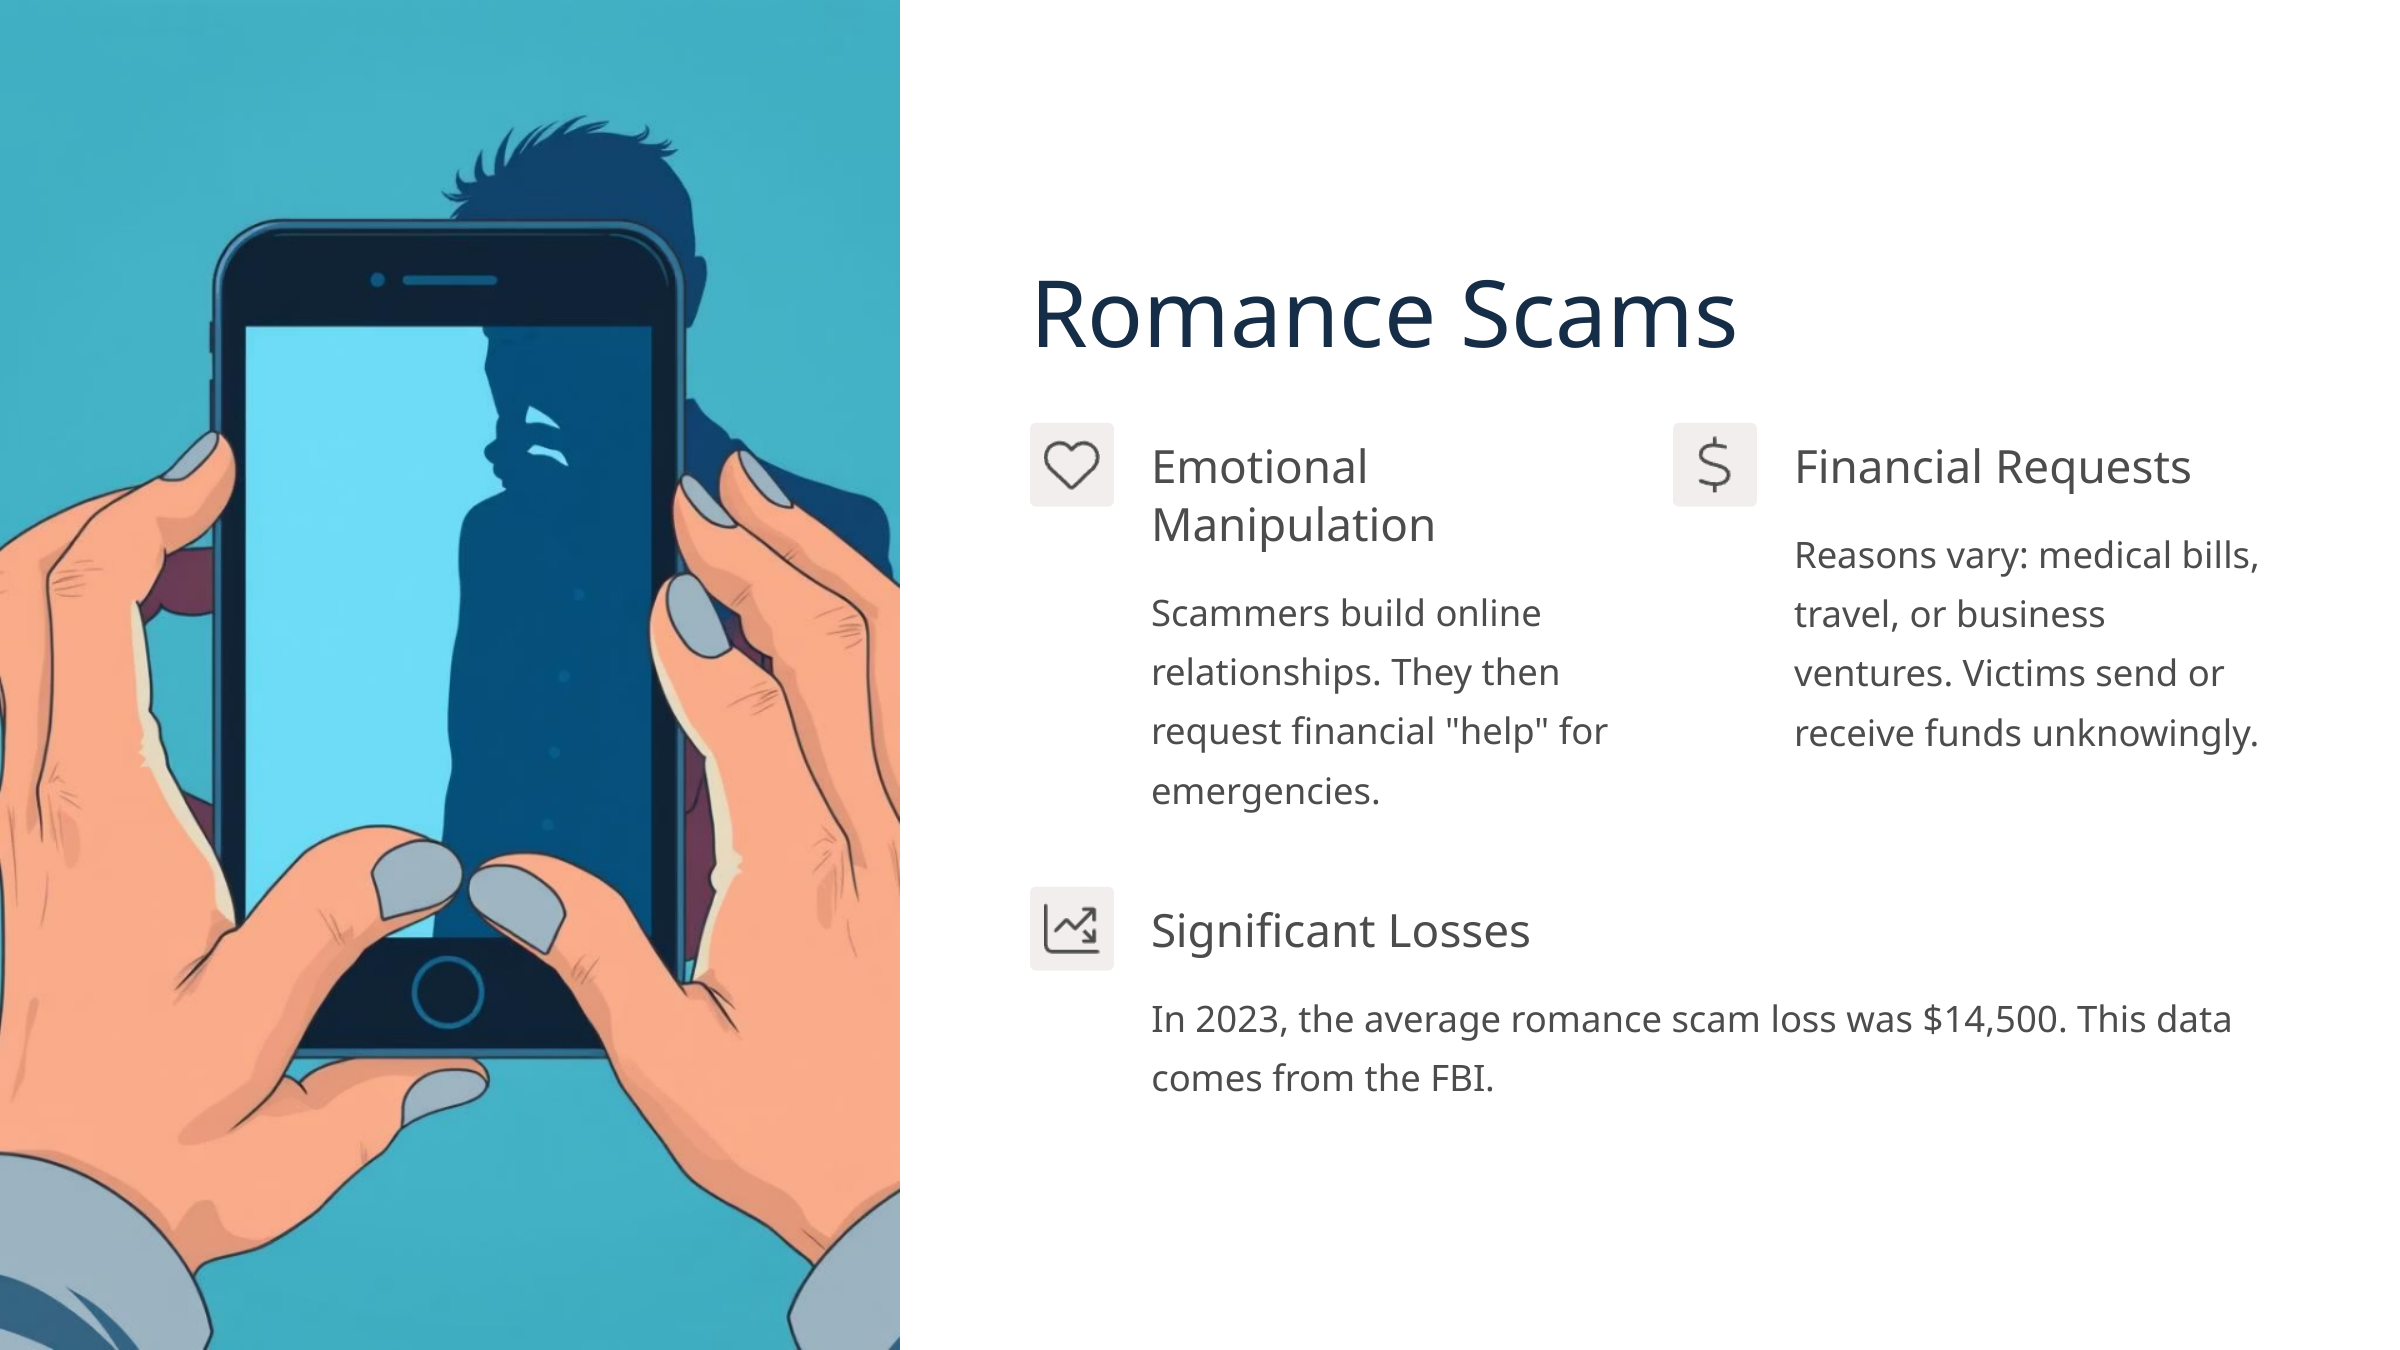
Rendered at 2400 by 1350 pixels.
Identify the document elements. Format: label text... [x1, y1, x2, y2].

picture [1687, 429, 1743, 500]
text_box In 2023, the average romance scam loss was $14,500. This data comes from the FBI. [1151, 980, 2270, 1100]
picture [1044, 893, 1100, 964]
text_box Reasons vary: medical bills, travel, or business ventures. Victims send or receive funds unknowingly. [1794, 516, 2270, 755]
text_box [1673, 422, 1757, 507]
text_box Emotional Manipulation [1151, 435, 1627, 552]
text_box [1030, 886, 1114, 971]
text_box Scammers build online relationships. They then request financial "help" for emergencies. [1151, 574, 1627, 813]
text_box Financial Requests [1794, 435, 2260, 494]
text_box [1030, 422, 1114, 507]
picture [1044, 429, 1100, 500]
text_box Significant Losses [1151, 899, 1617, 958]
picture [0, 0, 900, 1350]
text_box Romance Scams [1030, 250, 1961, 368]
